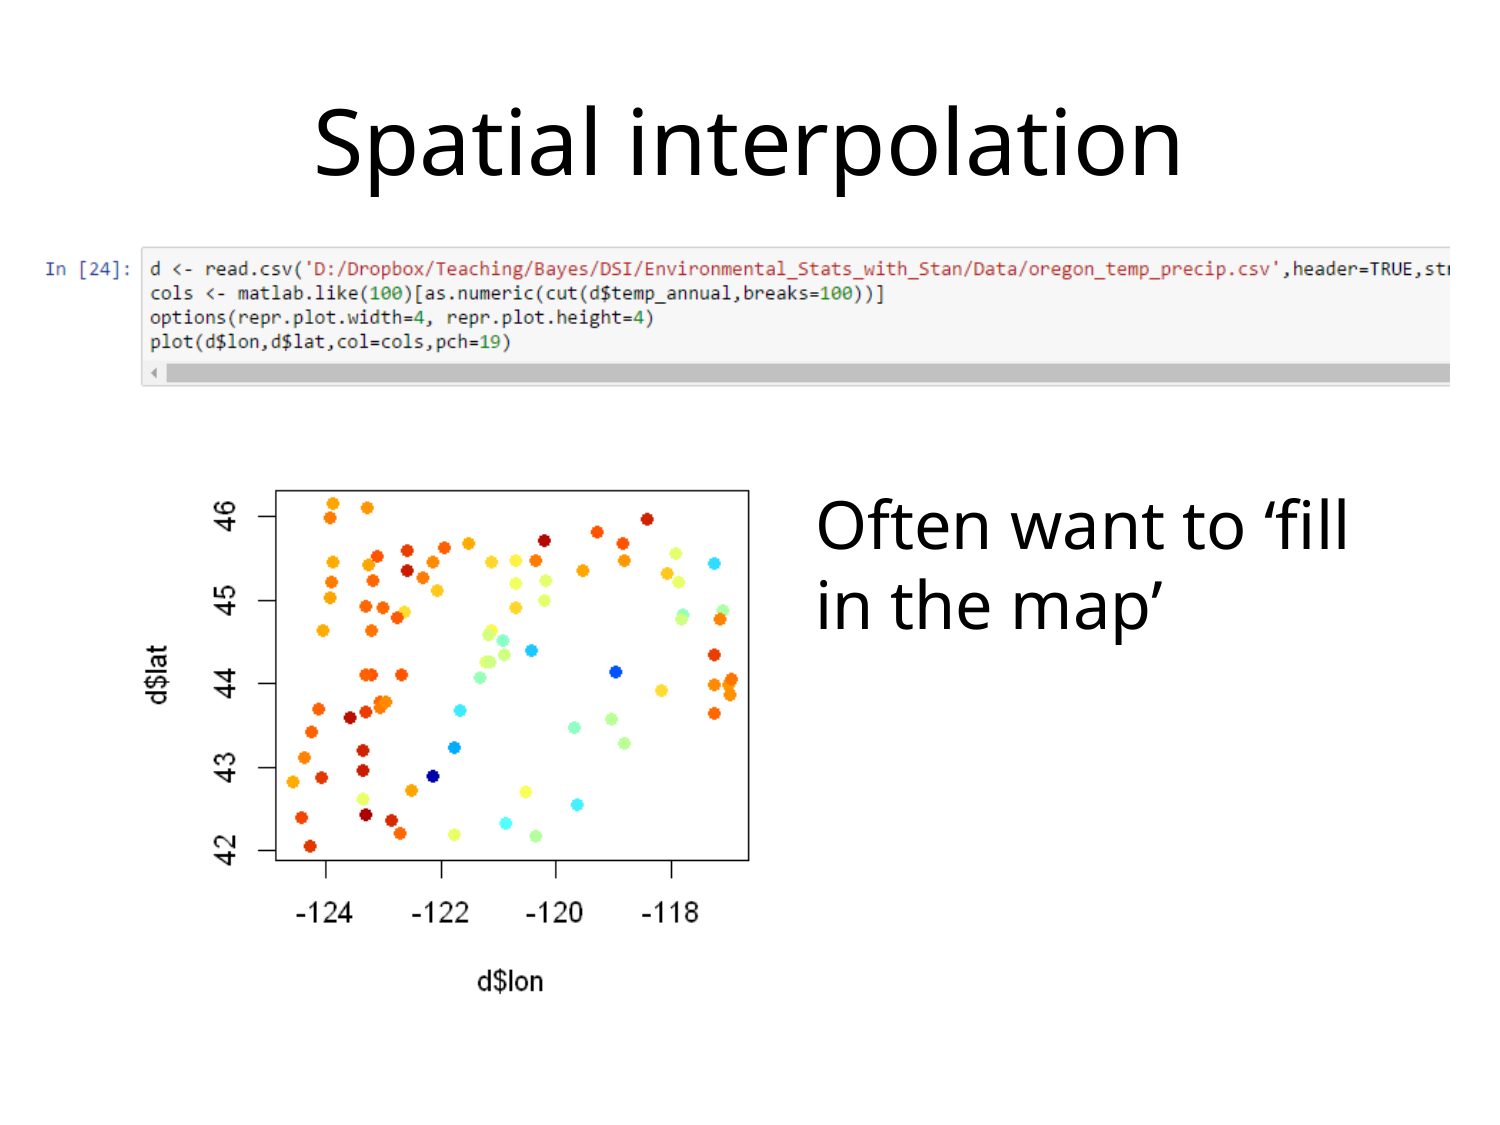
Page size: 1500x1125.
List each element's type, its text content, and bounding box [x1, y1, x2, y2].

picture [24, 224, 1451, 1027]
title Spatial interpolation [75, 45, 1425, 223]
list Often want to ‘fill in the map’ [819, 474, 1425, 1005]
